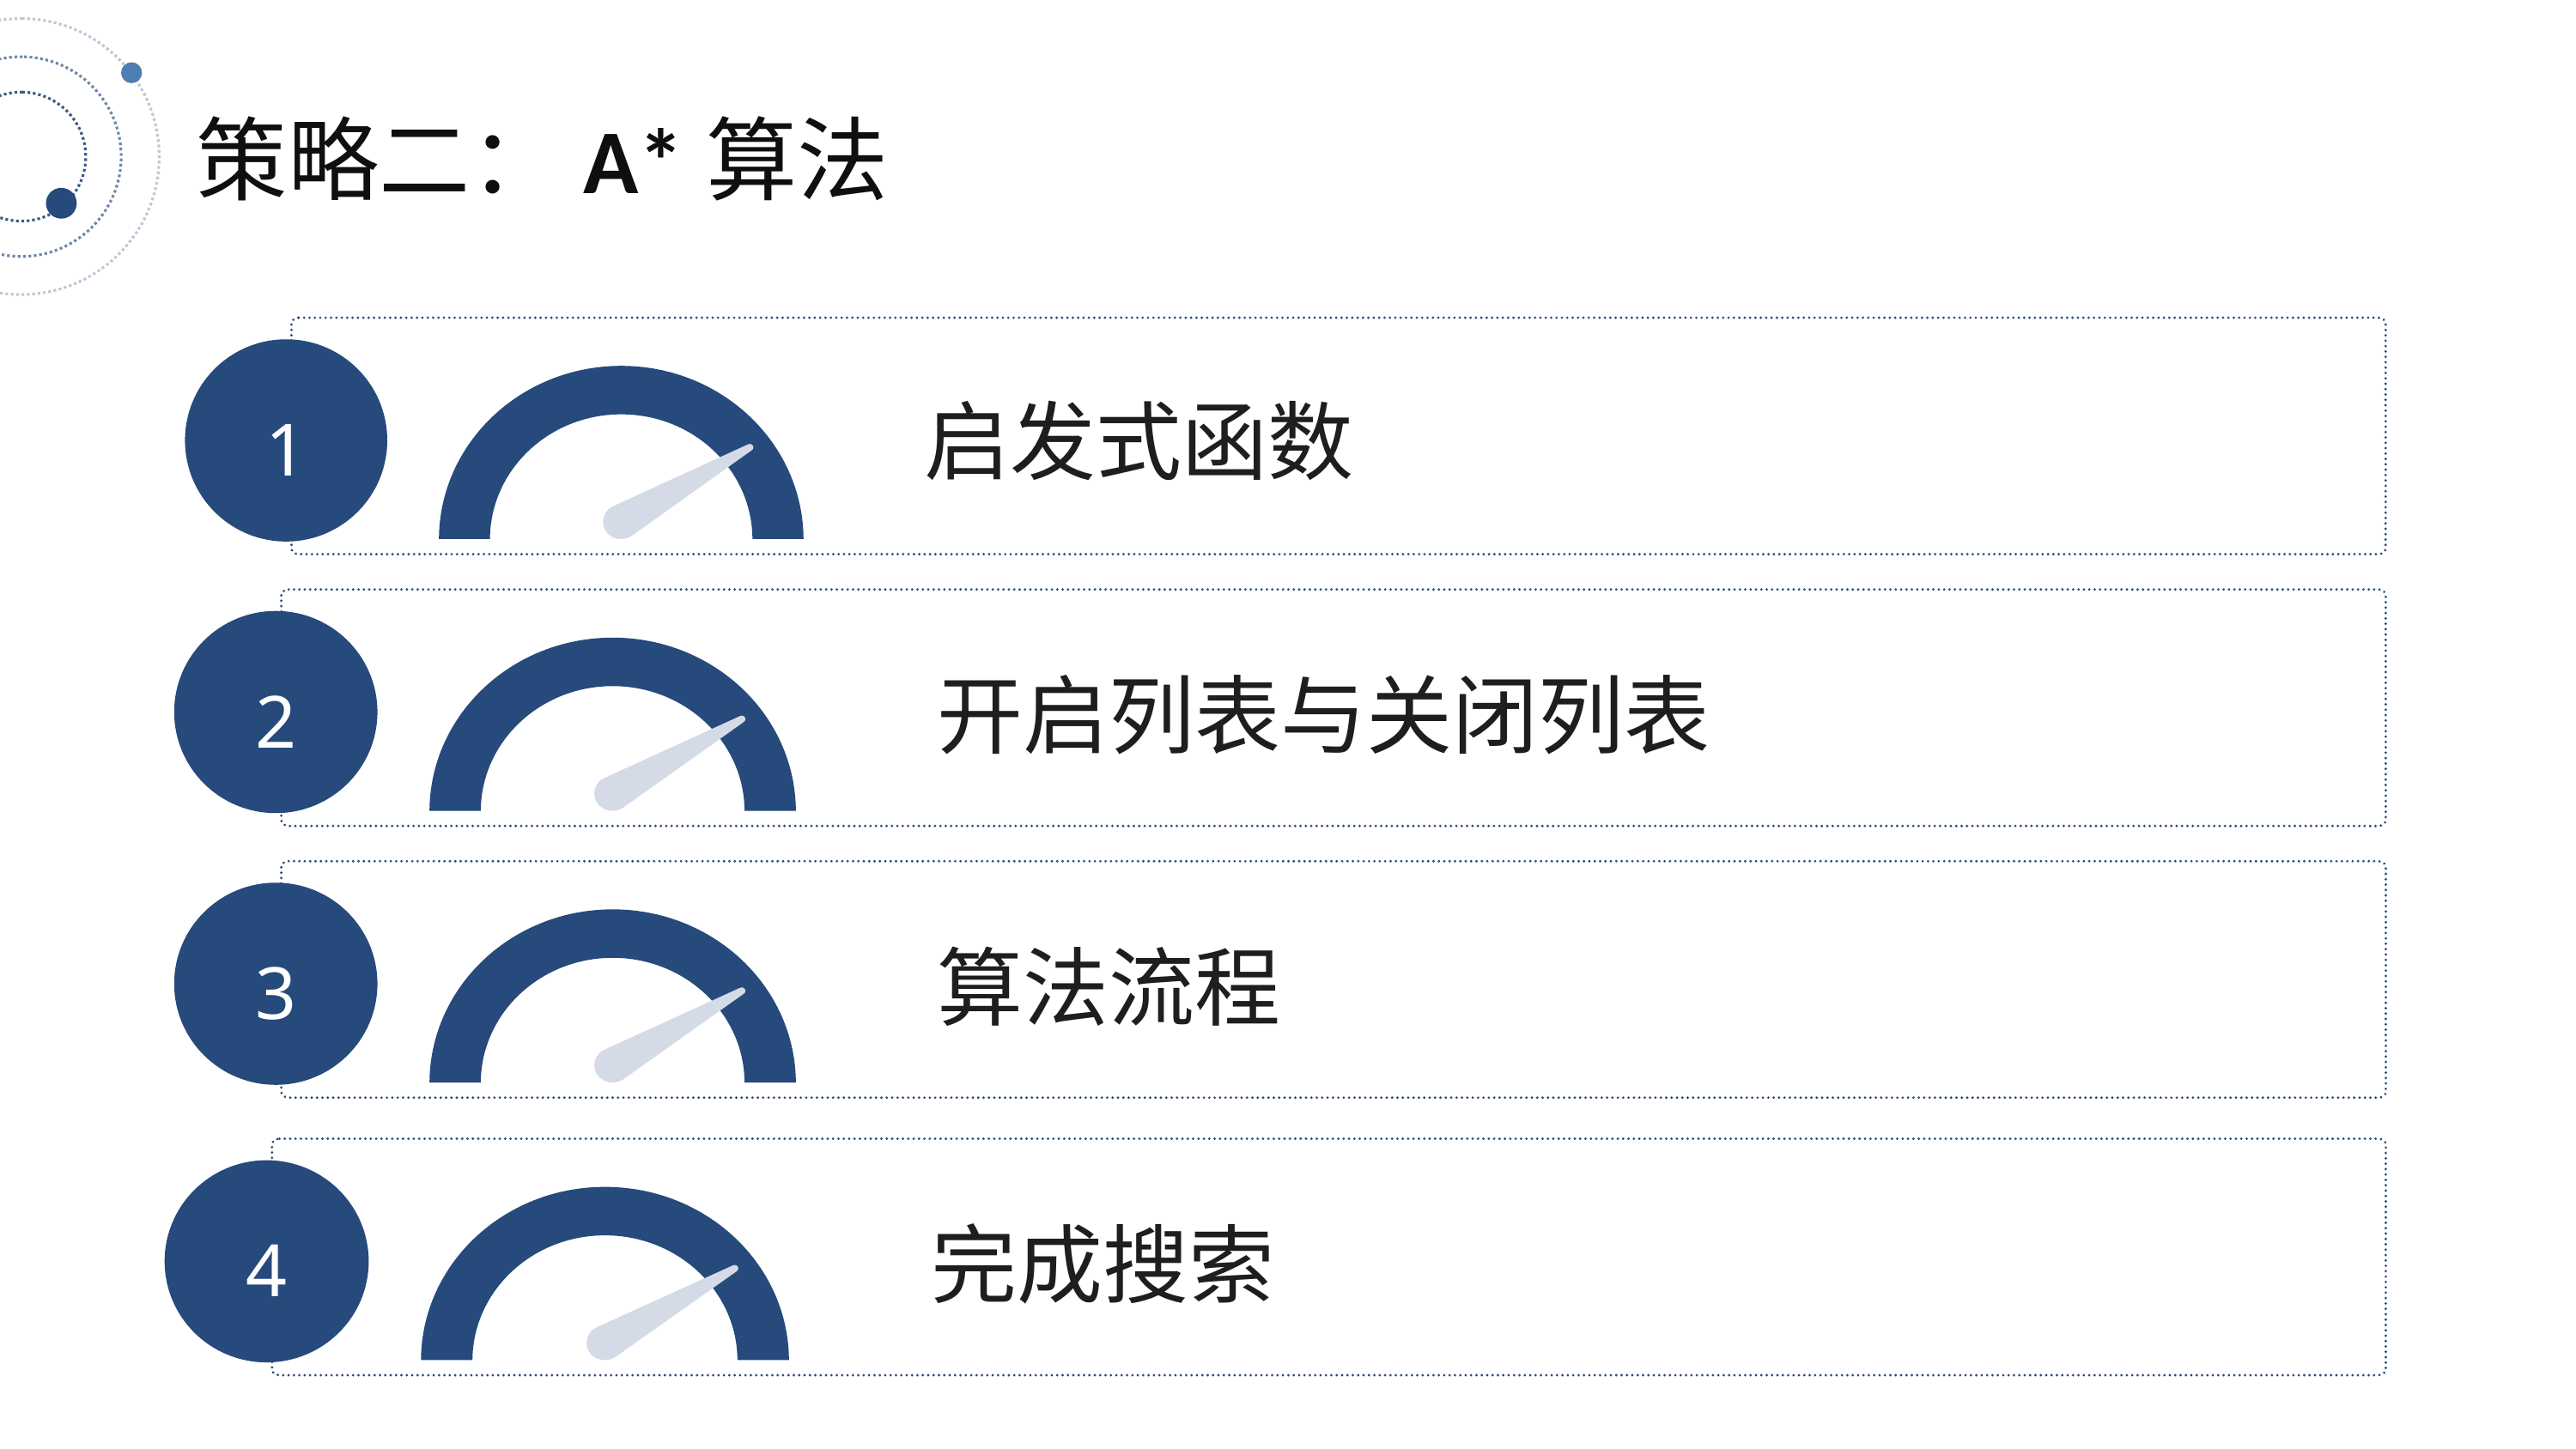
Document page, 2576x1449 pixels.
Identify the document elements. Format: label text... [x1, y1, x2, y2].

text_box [164, 1138, 2386, 1376]
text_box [173, 860, 2386, 1098]
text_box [438, 365, 804, 540]
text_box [291, 317, 2386, 555]
text_box 策略二：A*算法 [196, 102, 1078, 212]
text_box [0, 18, 160, 295]
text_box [185, 338, 388, 543]
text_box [173, 589, 2386, 827]
